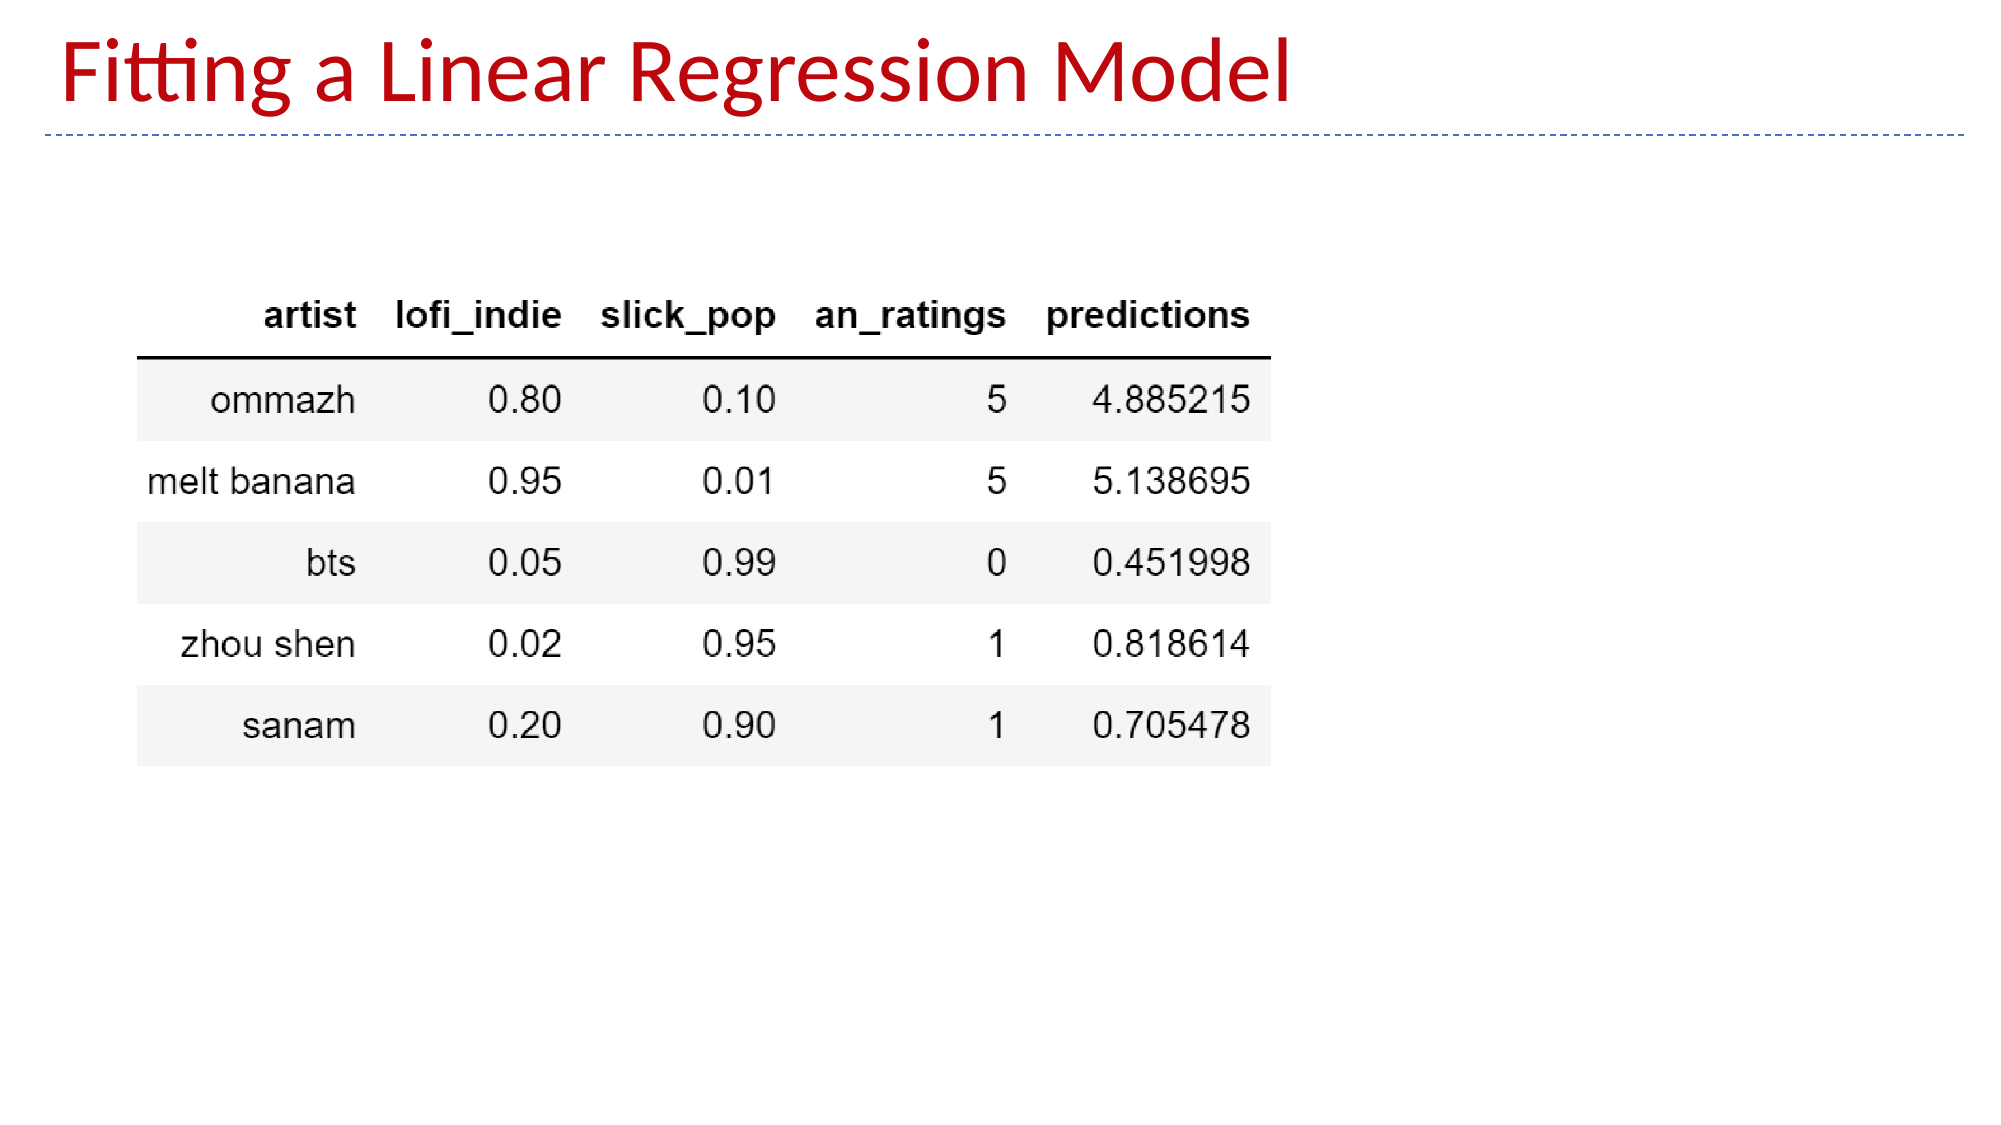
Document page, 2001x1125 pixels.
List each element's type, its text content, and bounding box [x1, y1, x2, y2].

title Fitting a Linear Regression Model [45, 15, 1967, 139]
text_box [137, 275, 1297, 771]
